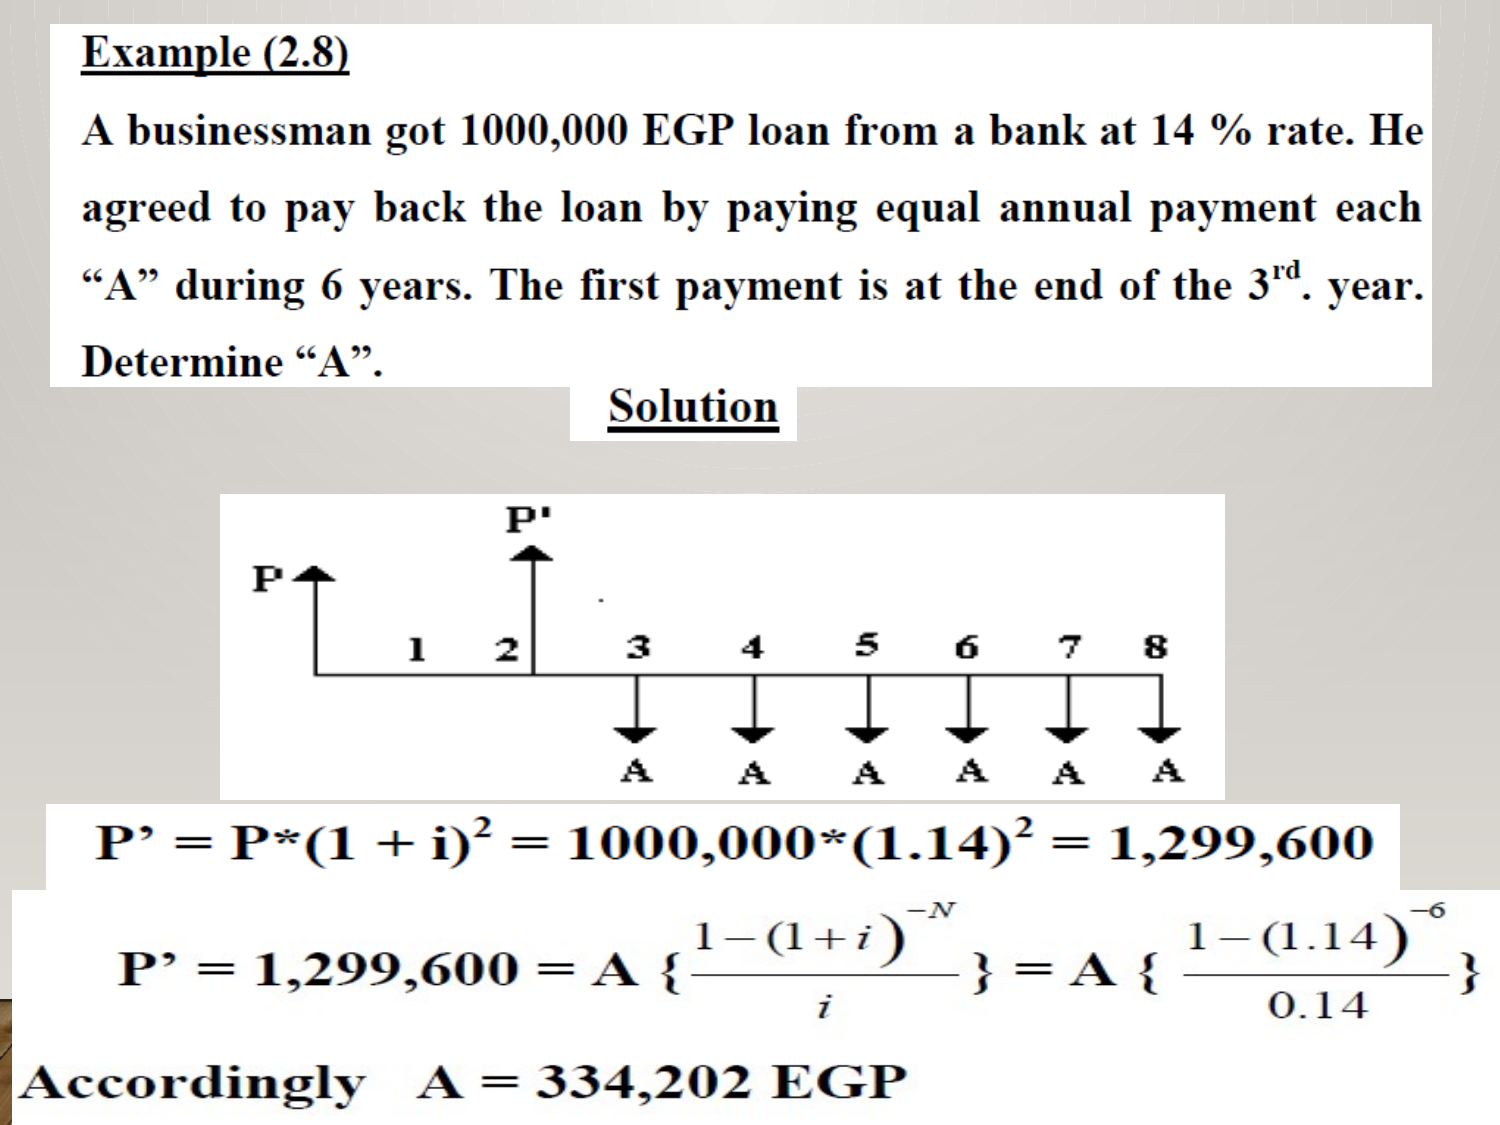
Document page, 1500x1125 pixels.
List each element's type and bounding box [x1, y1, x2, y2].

picture [0, 999, 12, 1125]
picture [49, 24, 1432, 441]
text_box [12, 494, 1500, 1125]
